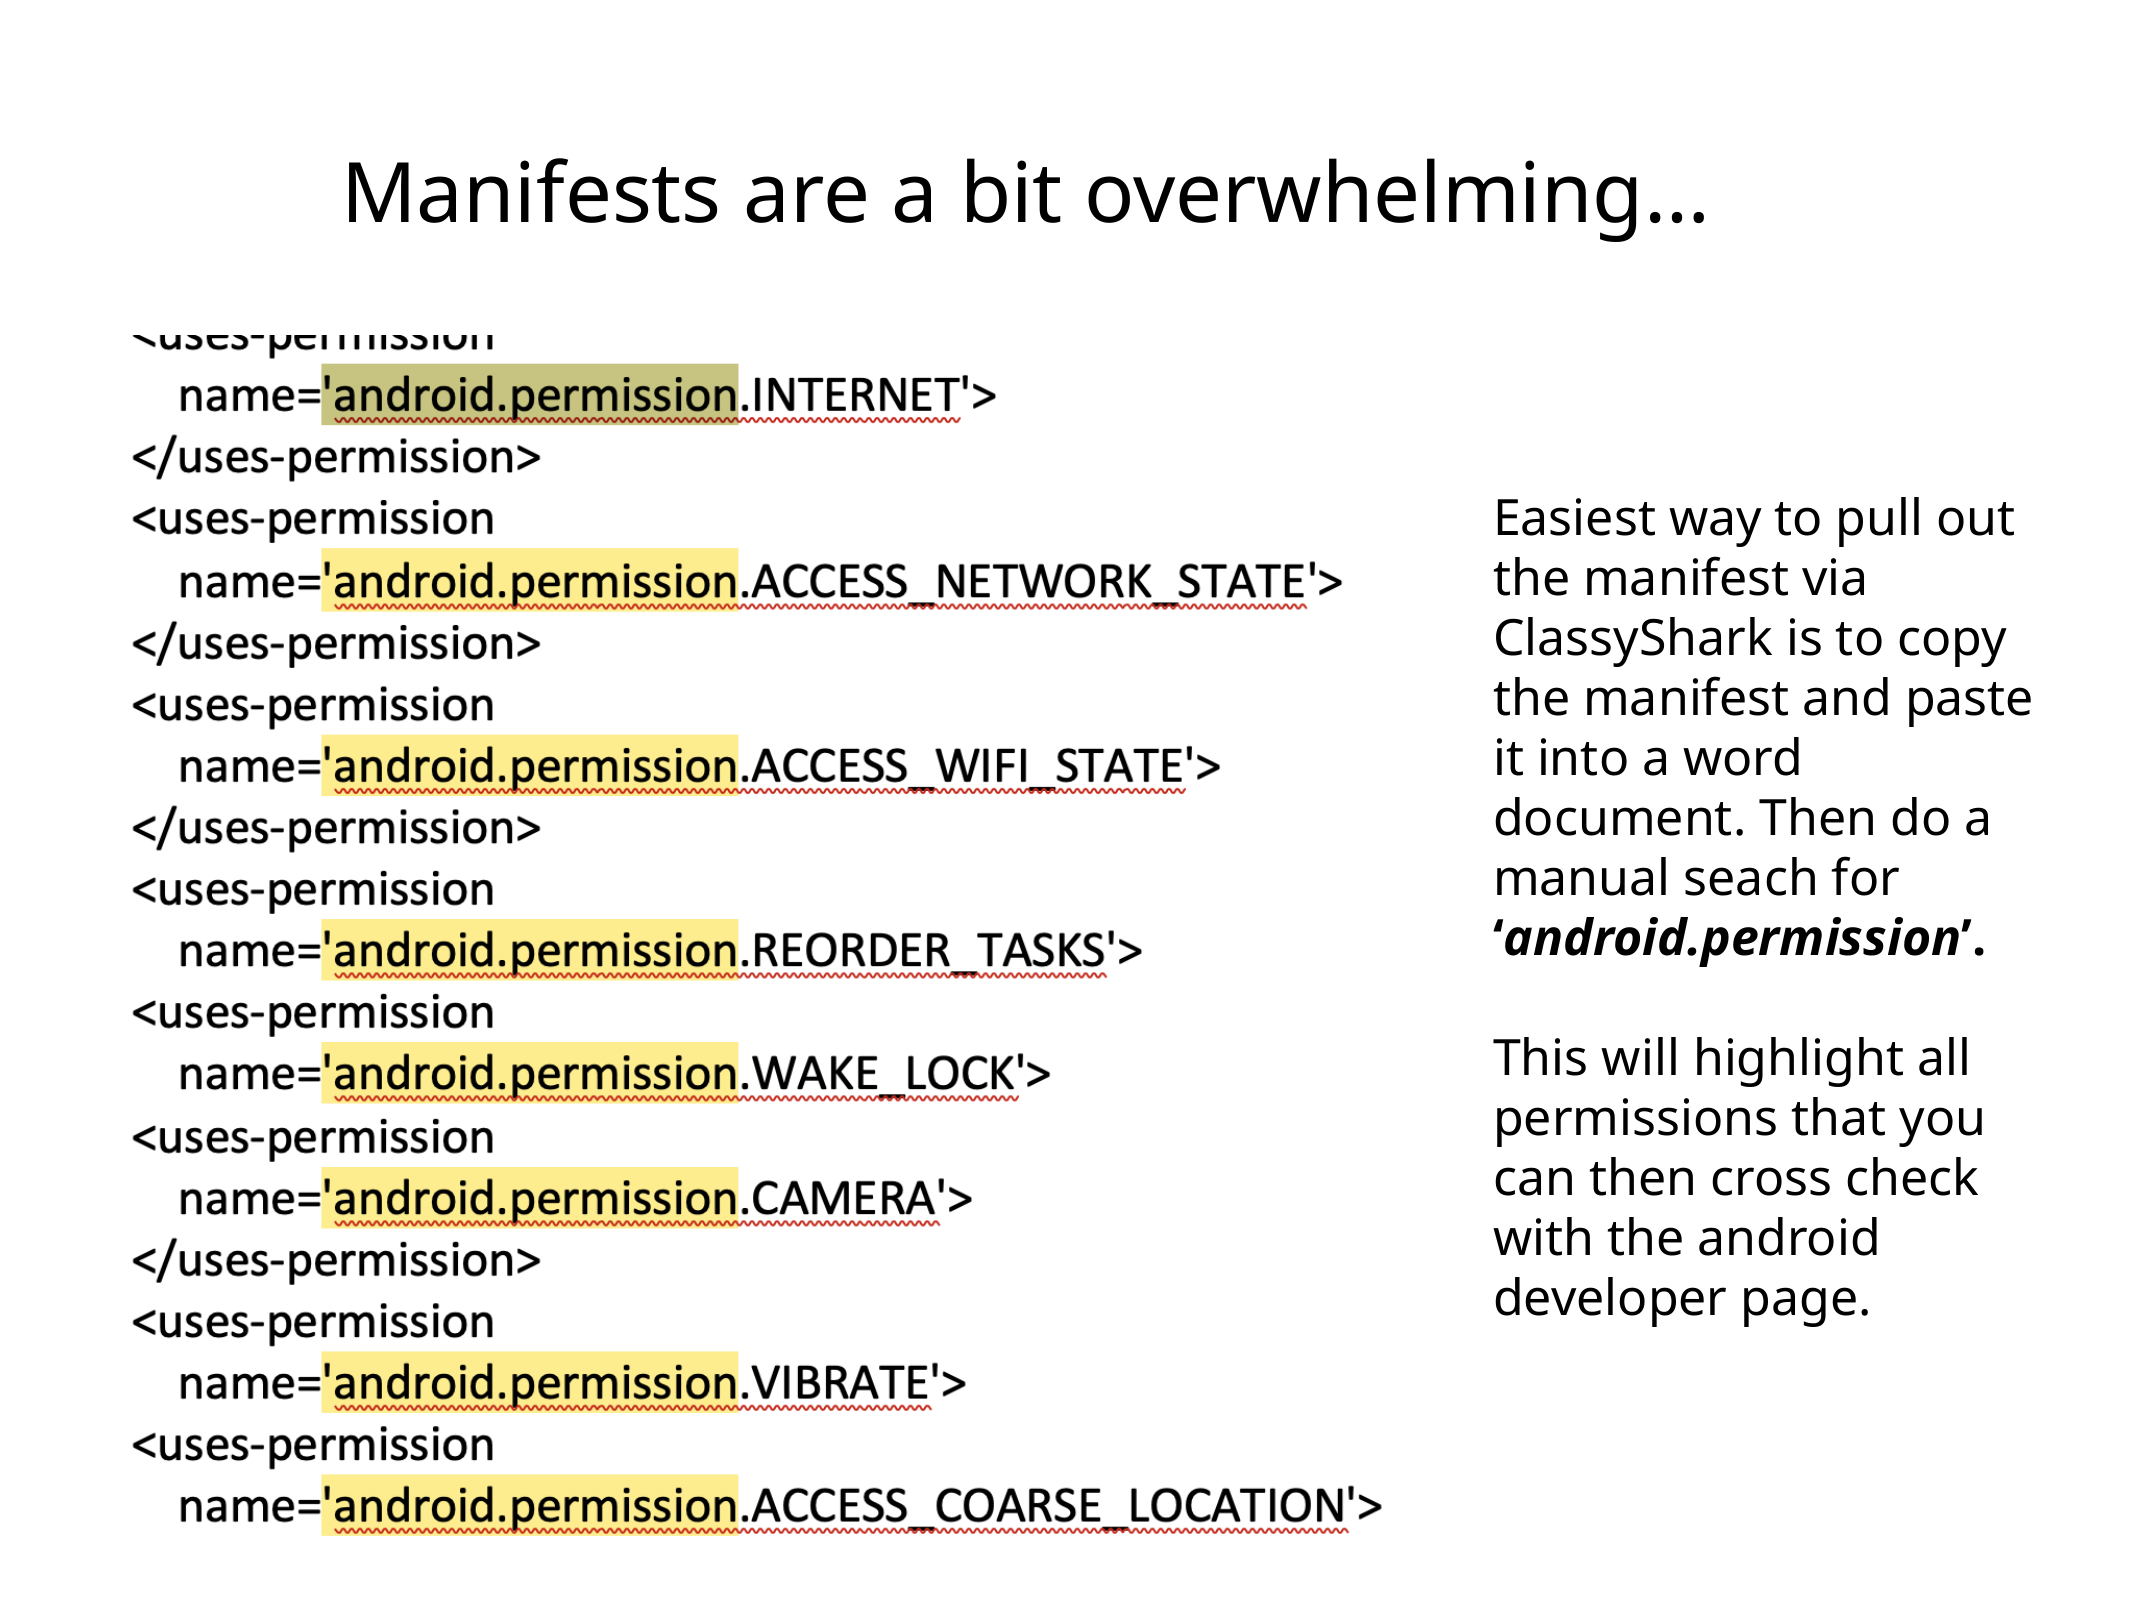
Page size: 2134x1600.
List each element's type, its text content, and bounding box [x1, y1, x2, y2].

text_box Easiest way to pull out the manifest via ClassyShark is to copy the manifest and paste it into a word document. Then do a manual seach for ‘android.permission’. This will highlight all permissions that you can then cross check with the android developer page. [1485, 477, 2052, 1334]
picture [115, 335, 1485, 1541]
title Manifests are a bit overwhelming… [115, 11, 1938, 368]
